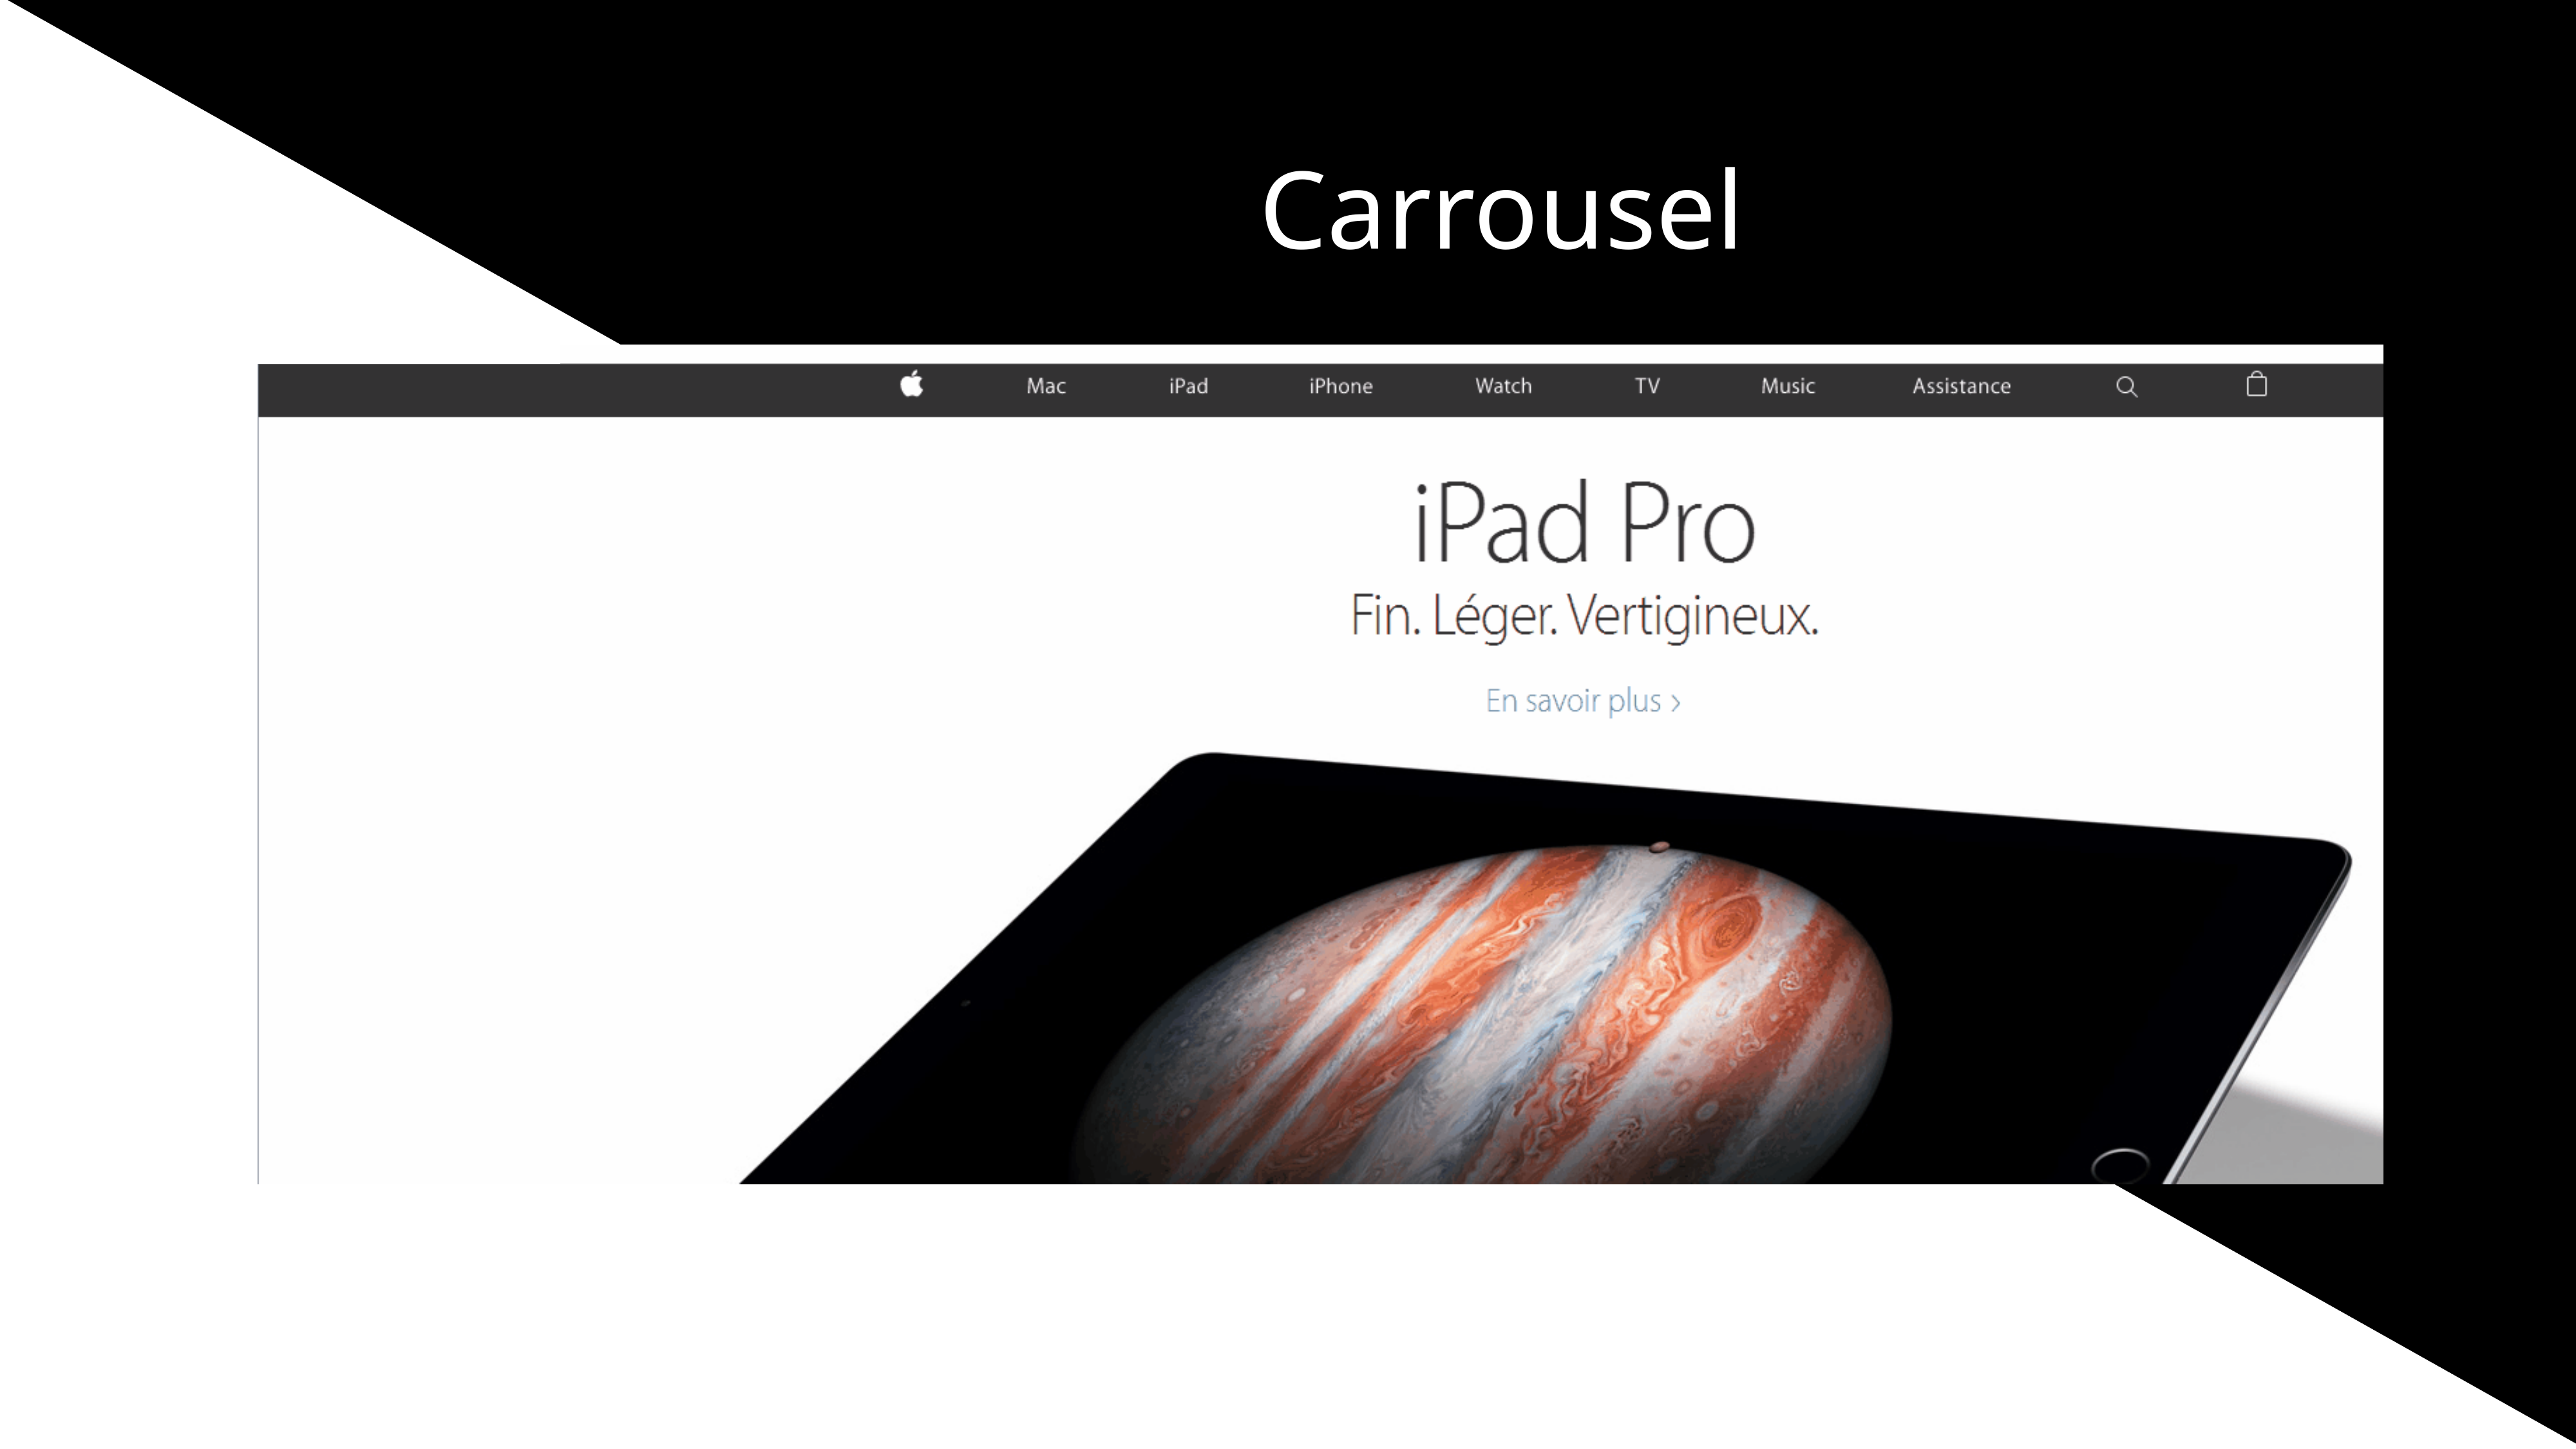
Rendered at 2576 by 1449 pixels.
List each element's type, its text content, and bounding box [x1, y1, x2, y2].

text_box [12, 0, 2576, 1441]
text_box Carrousel [1068, 137, 1936, 276]
picture [258, 345, 2384, 1184]
text_box [0, 0, 2576, 1449]
